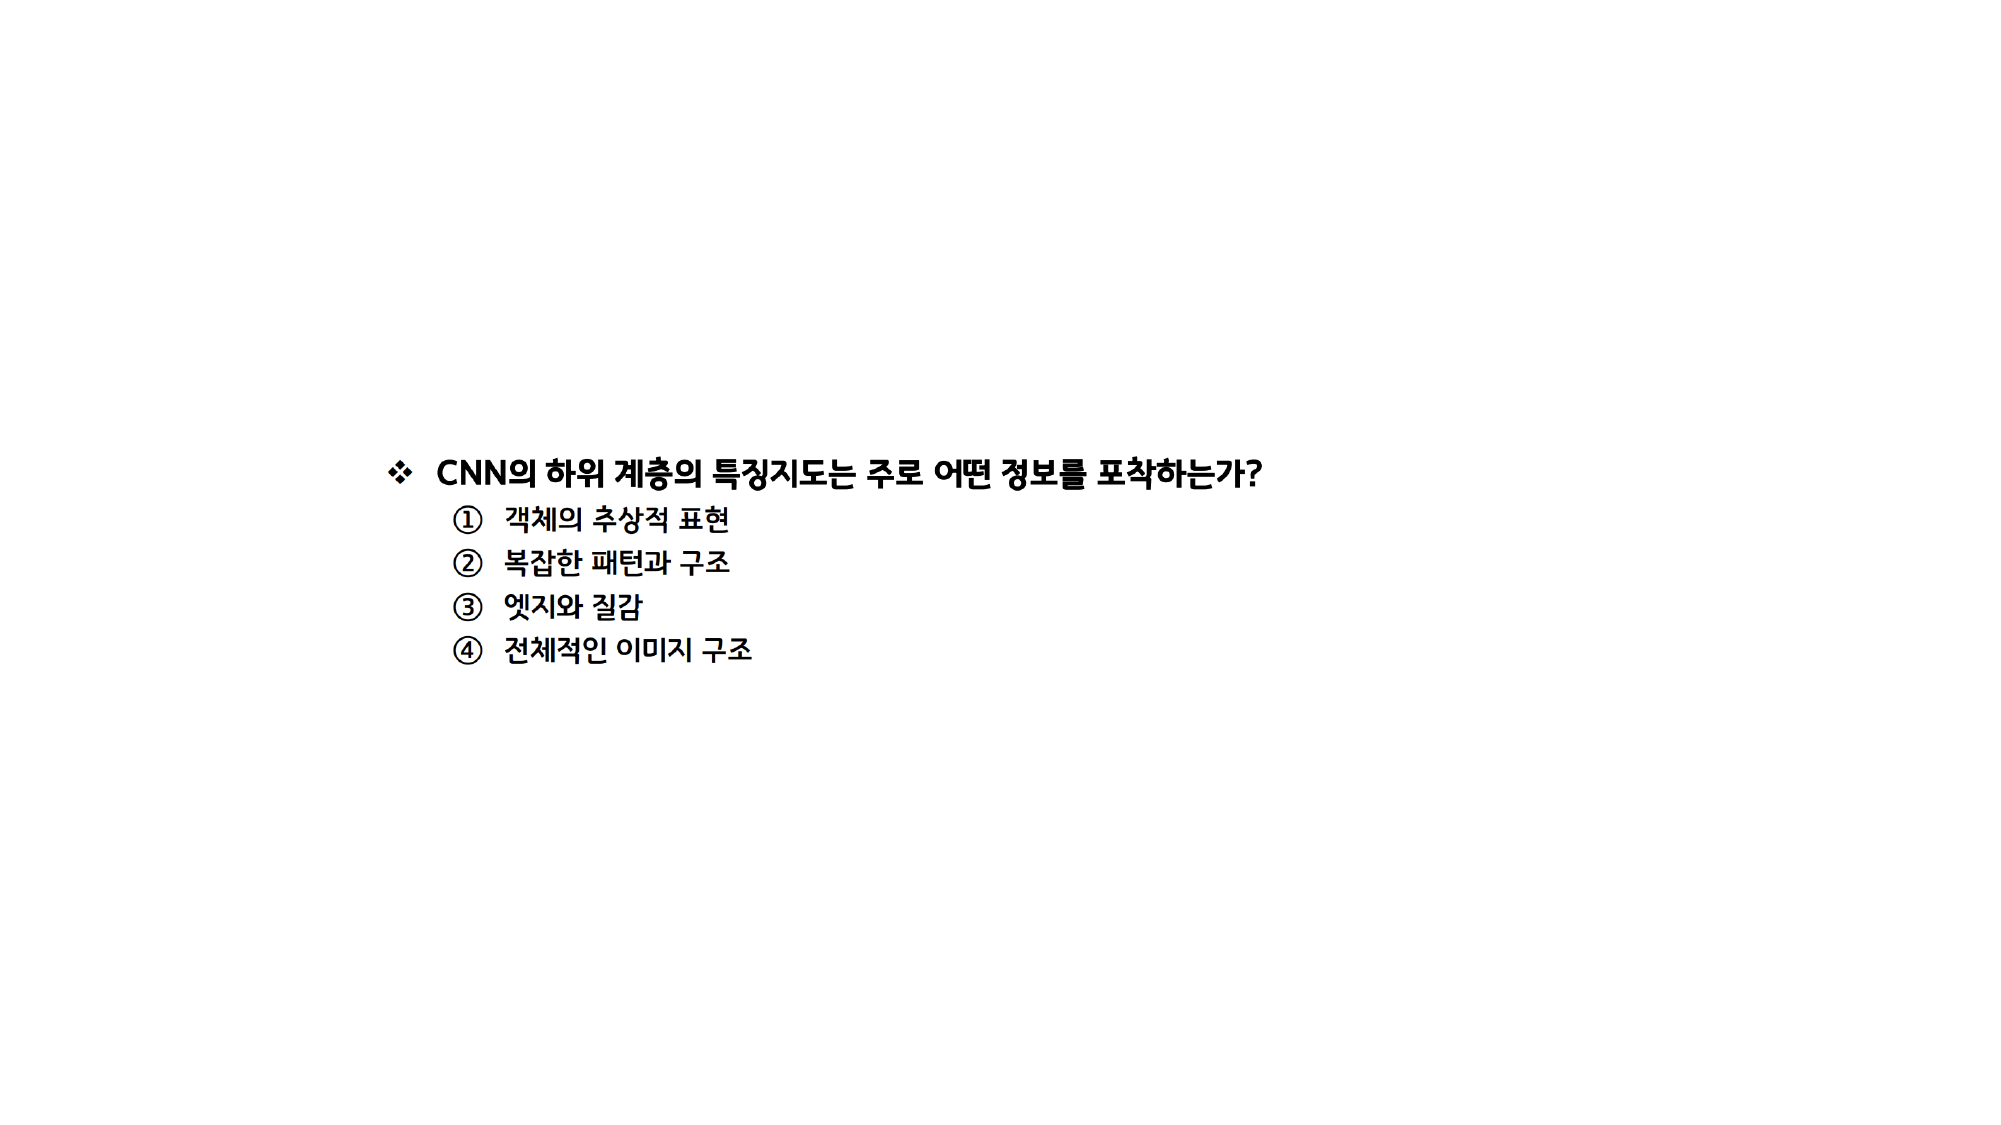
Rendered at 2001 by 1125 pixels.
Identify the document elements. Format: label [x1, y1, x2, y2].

picture [361, 435, 1638, 690]
